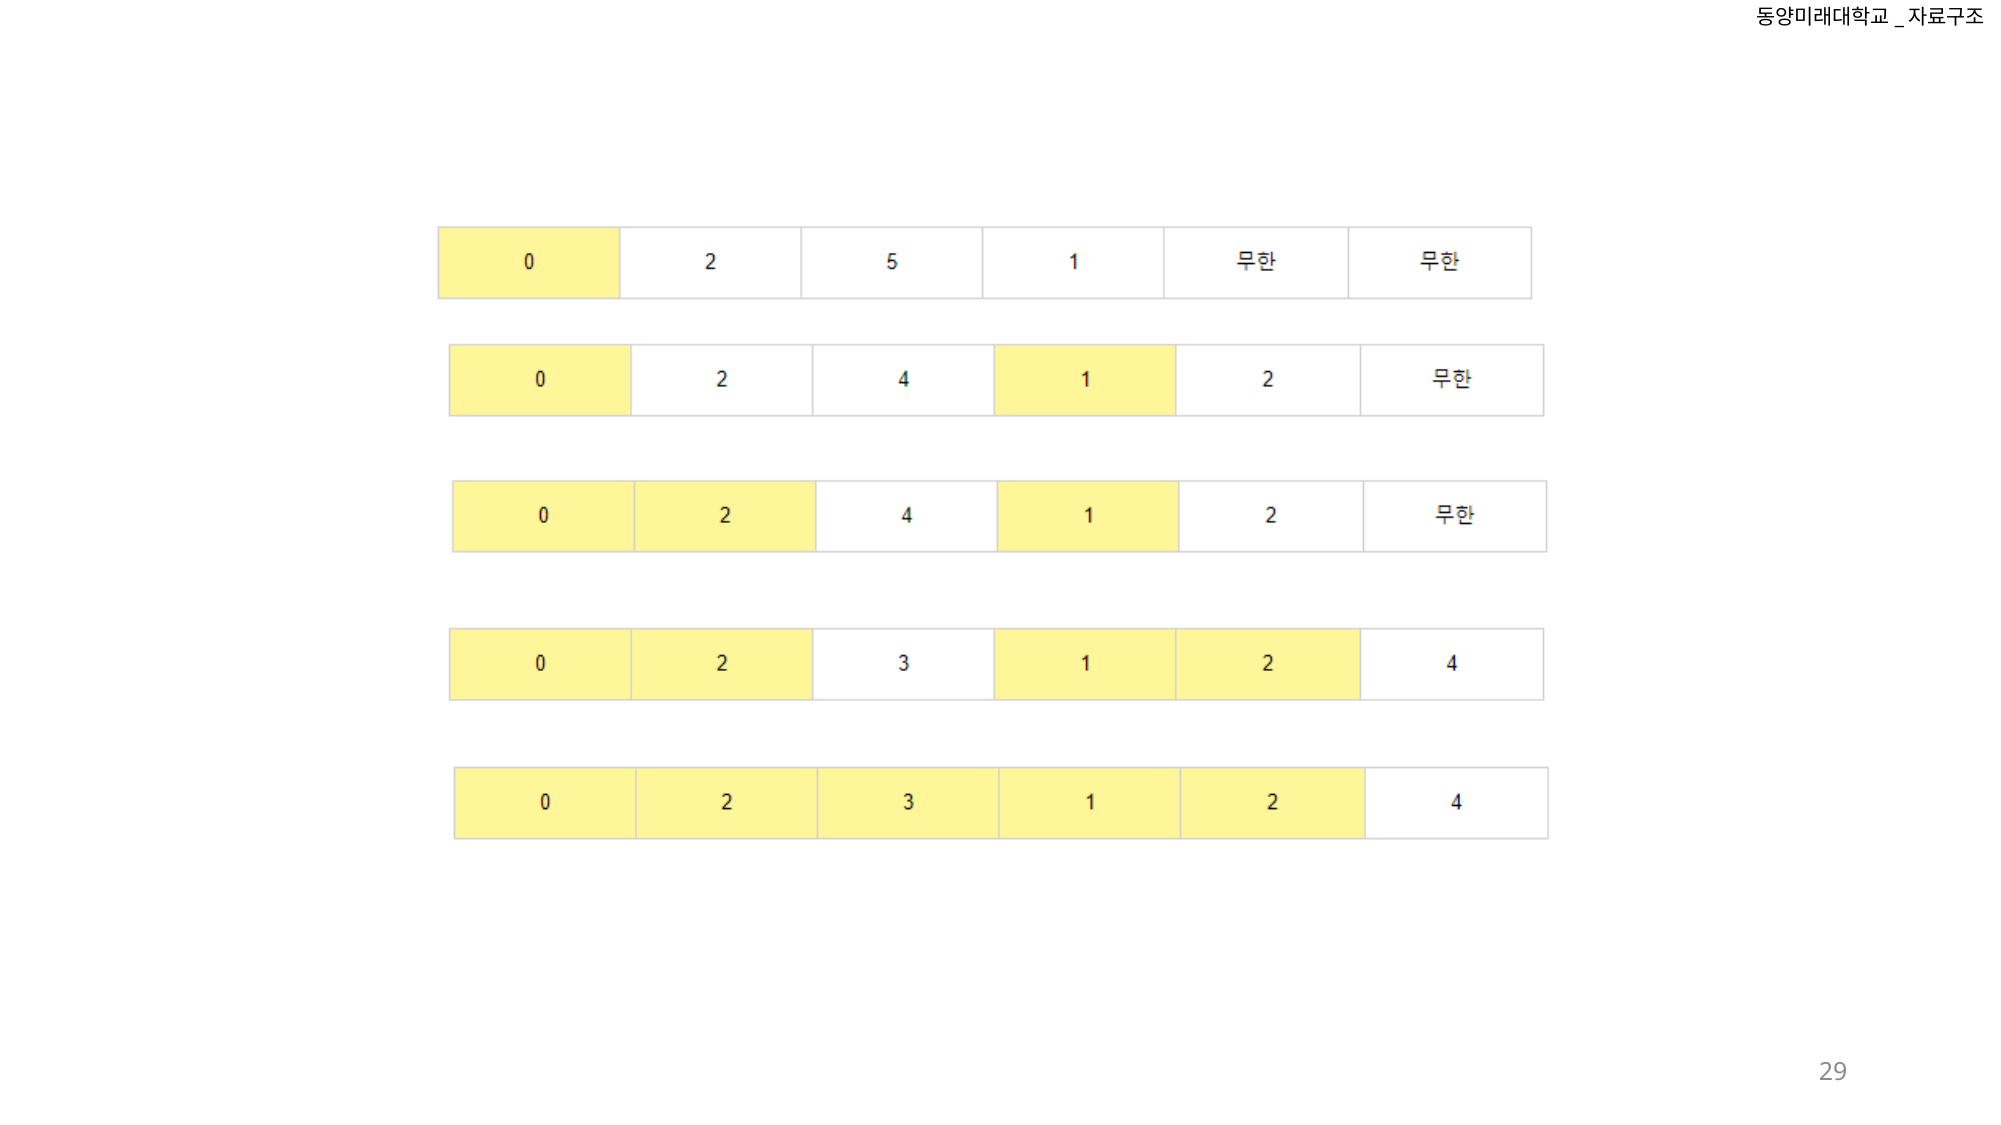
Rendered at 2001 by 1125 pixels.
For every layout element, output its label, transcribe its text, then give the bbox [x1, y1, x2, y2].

picture [421, 595, 1579, 720]
text_box 동양미래대학교_자료구조 [1474, 0, 2000, 120]
picture [407, 195, 1593, 578]
picture [418, 737, 1582, 865]
slide_number 29 [1412, 1042, 1863, 1103]
